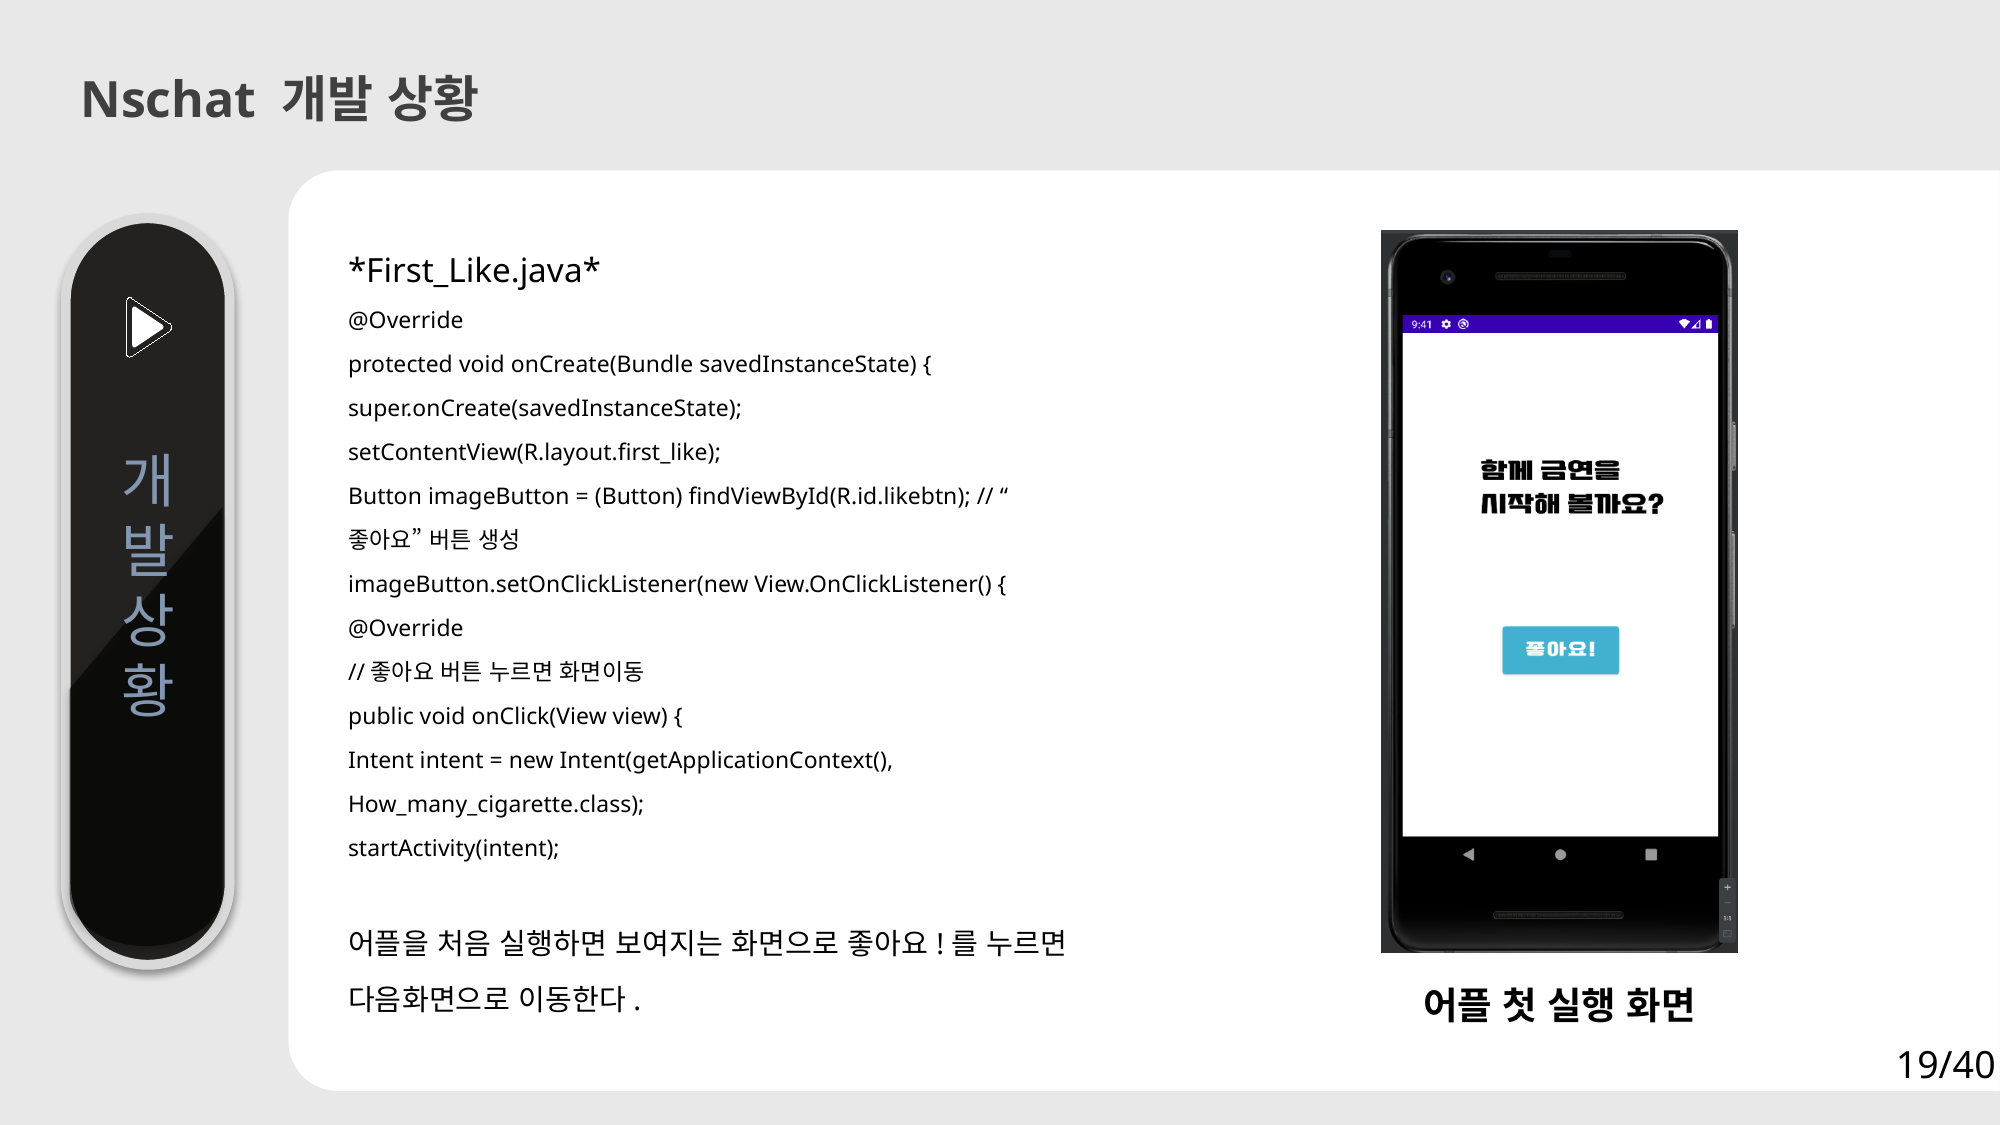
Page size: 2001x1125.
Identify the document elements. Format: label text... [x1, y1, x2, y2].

text_box *First_Like.java* @Override protected void onCreate(Bundle savedInstanceState) { super.onCreate(savedInstanceState); setContentView(R.layout.first_like); Button imageButton = (Button) findViewById(R.id.likebtn); // “좋아요” 버튼 생성 imageButton.setOnClickListener(new View.OnClickListener() { @Override //좋아요 버튼 누르면 화면이동 public void onClick(View view) { Intent intent = new Intent(getApplicationContext(), How_many_cigarette.class); startActivity(intent); [333, 218, 1089, 868]
text_box [64, 217, 231, 894]
text_box Nschat 개발 상황 [65, 30, 506, 136]
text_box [126, 297, 172, 358]
text_box 어플 첫 실행 화면 [1408, 974, 1712, 1034]
picture [1381, 230, 1738, 953]
text_box 어플을 처음 실행하면 보여지는 화면으로 좋아요!를 누르면 다음화면으로 이동한다. [333, 897, 1089, 1024]
text_box [84, 928, 218, 966]
text_box 19/40 [1881, 1033, 2000, 1094]
text_box 개 발 상 황 [69, 436, 226, 871]
text_box [68, 688, 224, 948]
text_box [0, 0, 2000, 1125]
